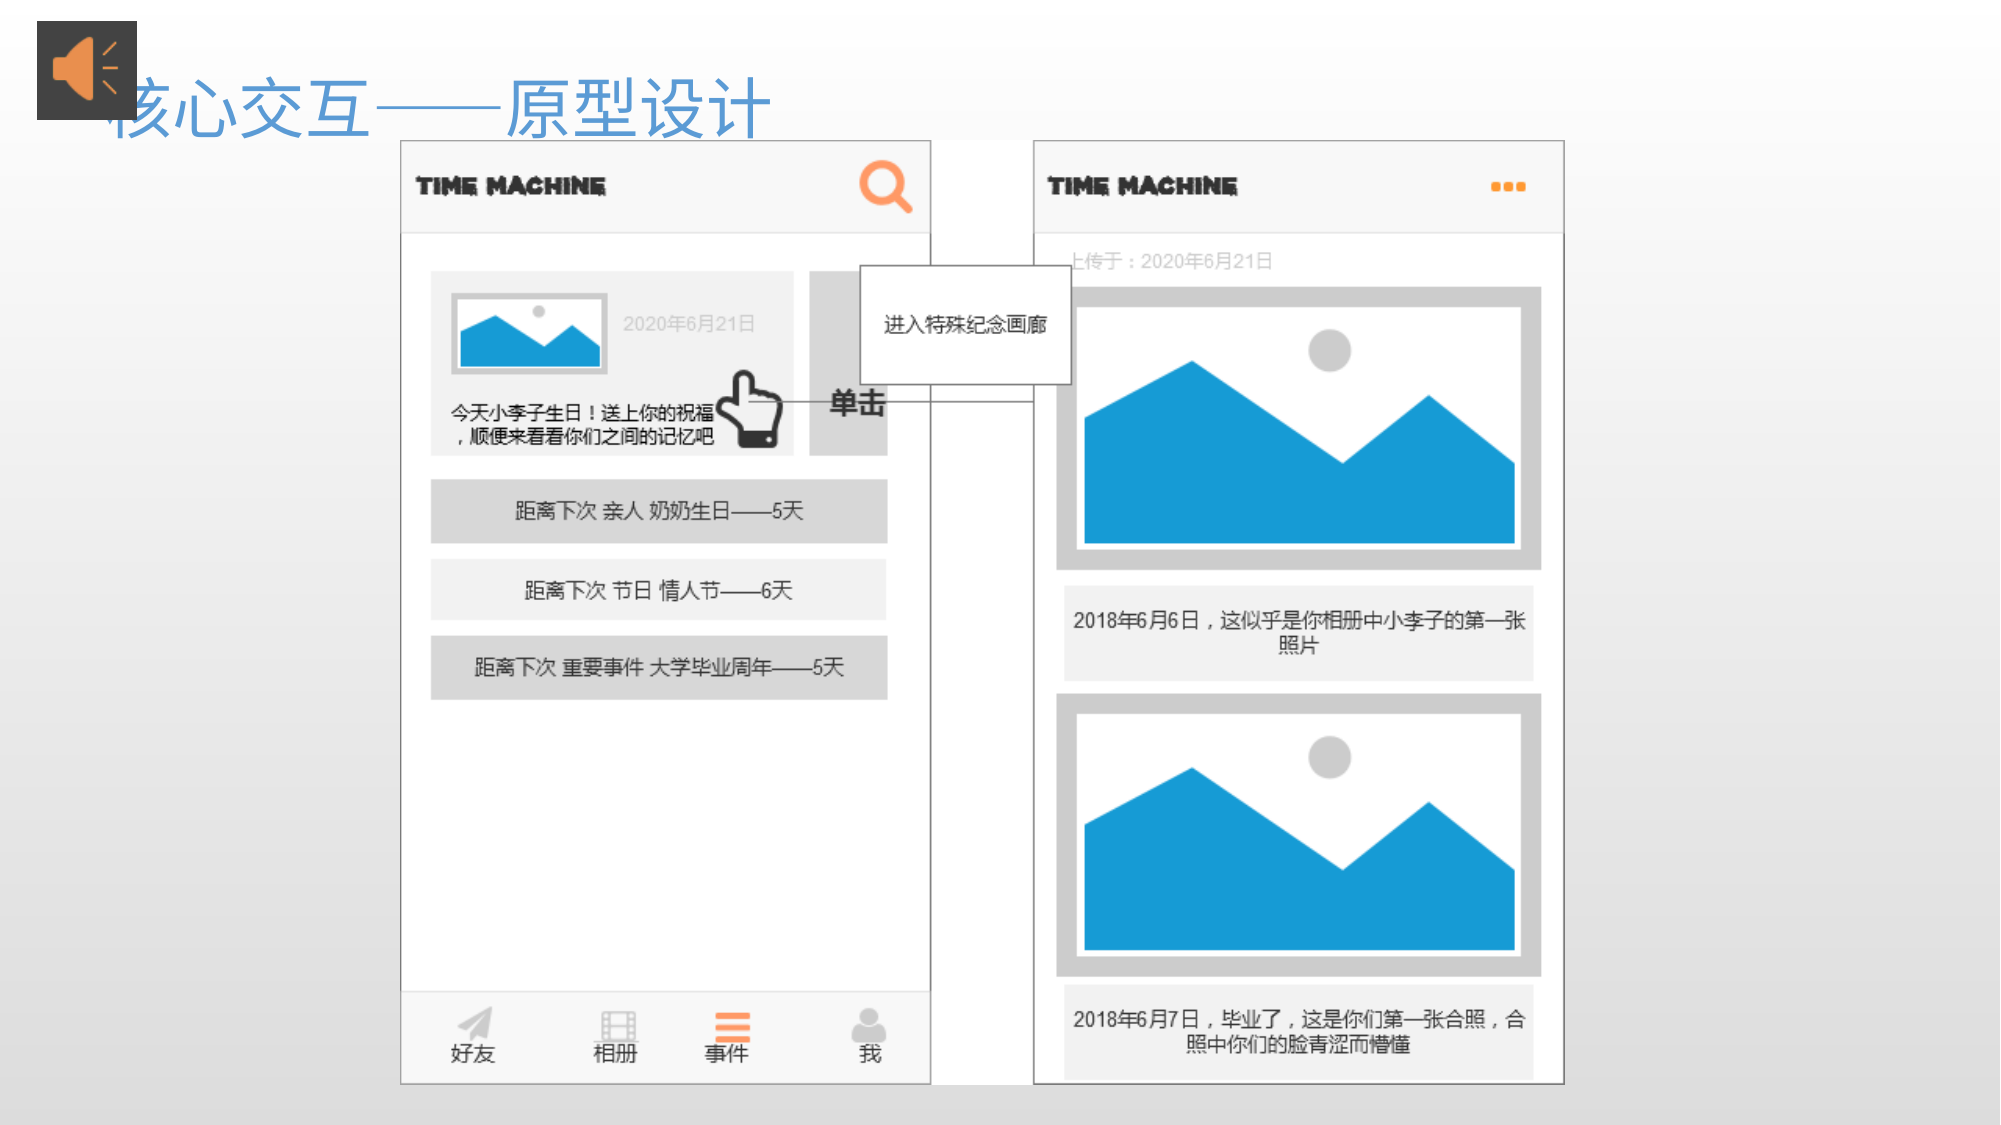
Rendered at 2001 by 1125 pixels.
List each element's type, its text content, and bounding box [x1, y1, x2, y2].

picture [35, 19, 138, 122]
picture [400, 140, 1565, 1085]
text_box 核心交互——原型设计 [90, 19, 914, 155]
